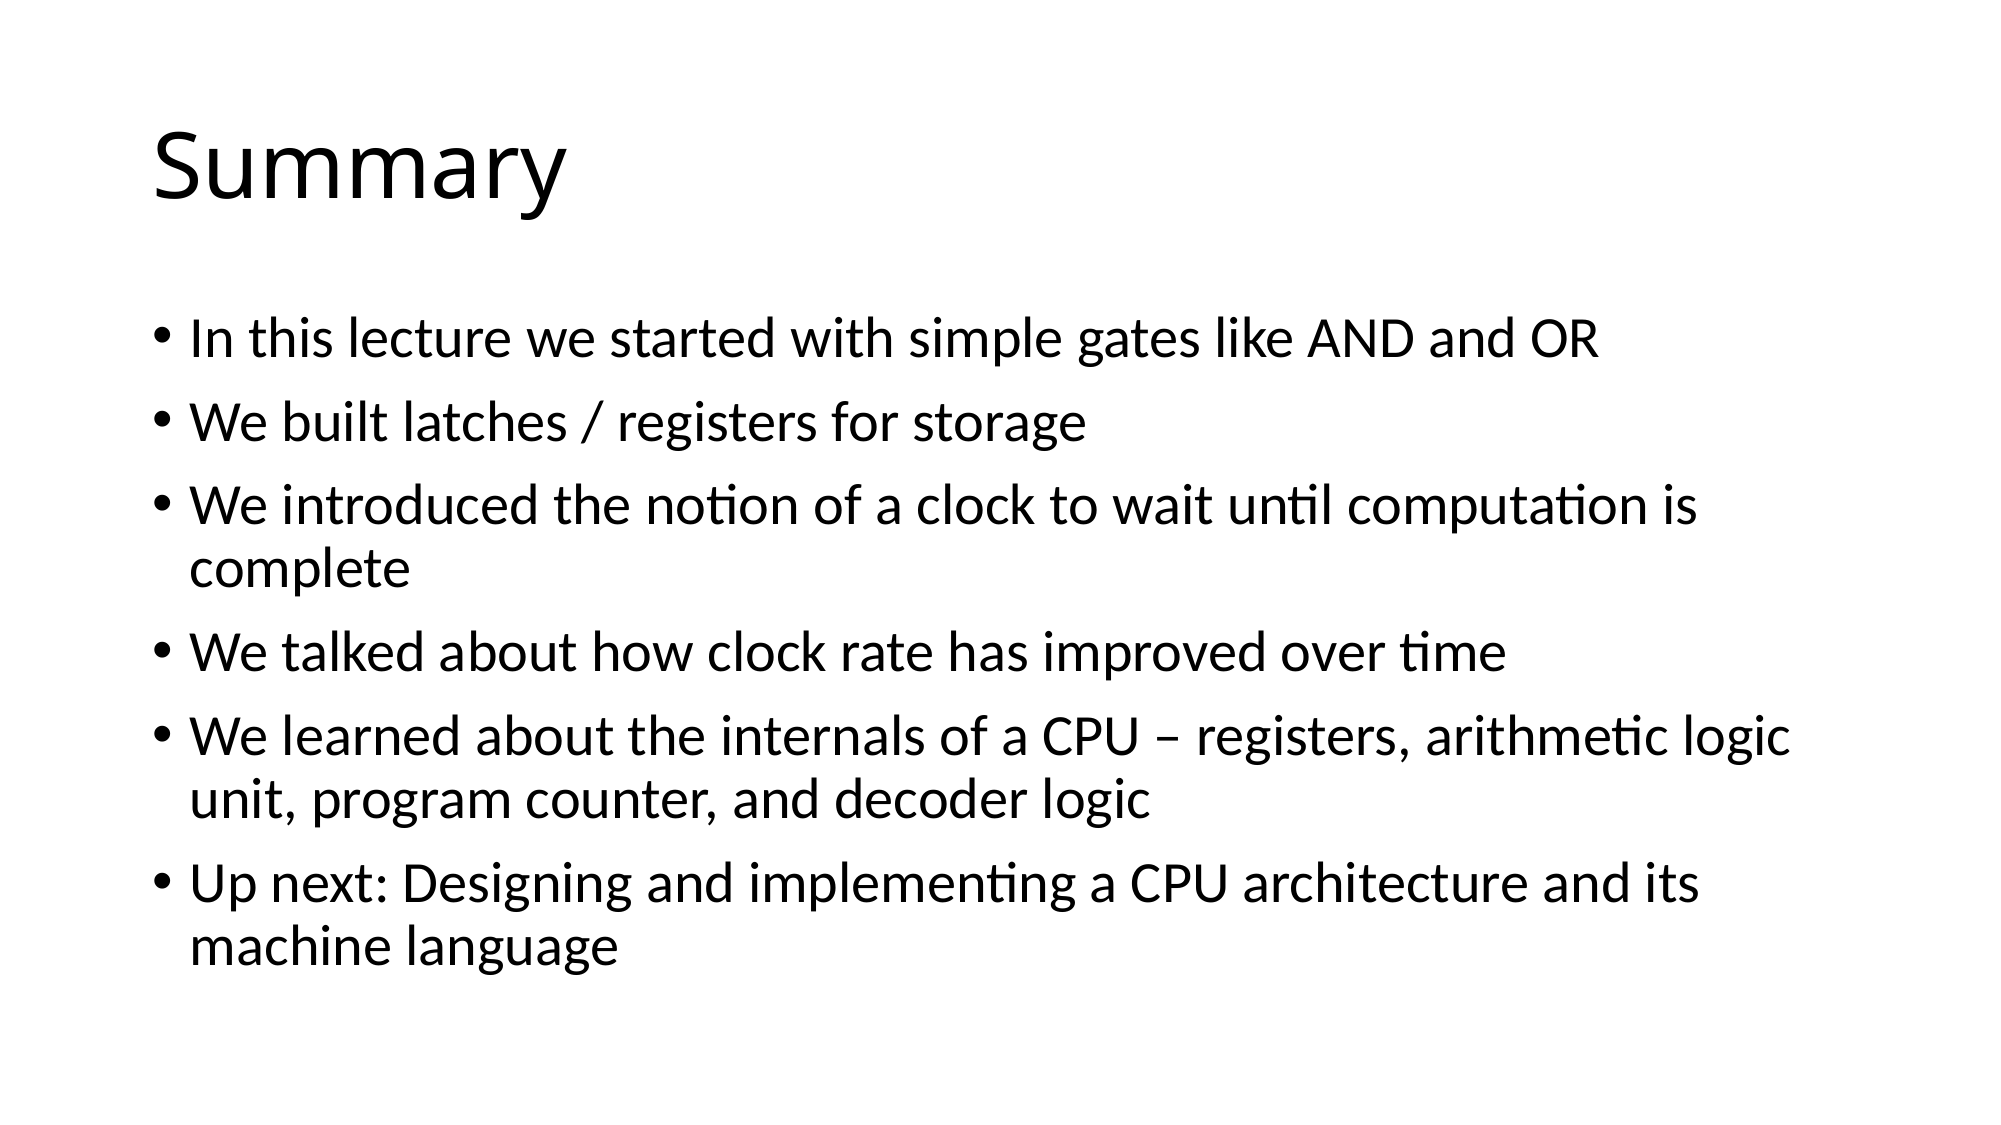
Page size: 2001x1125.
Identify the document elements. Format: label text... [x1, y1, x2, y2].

title Summary [137, 59, 1863, 278]
list In this lecture we started with simple gates like AND and OR We built latches / registers for storage We introduced the notion of a clock to wait until computation is complete We talked about how clock rate has improved over time We learned about the internals of a CPU – registers, arithmetic logic unit, program counter, and decoder logic Up next: Designing and implementing a CPU architecture and its machine language [137, 299, 1863, 1014]
